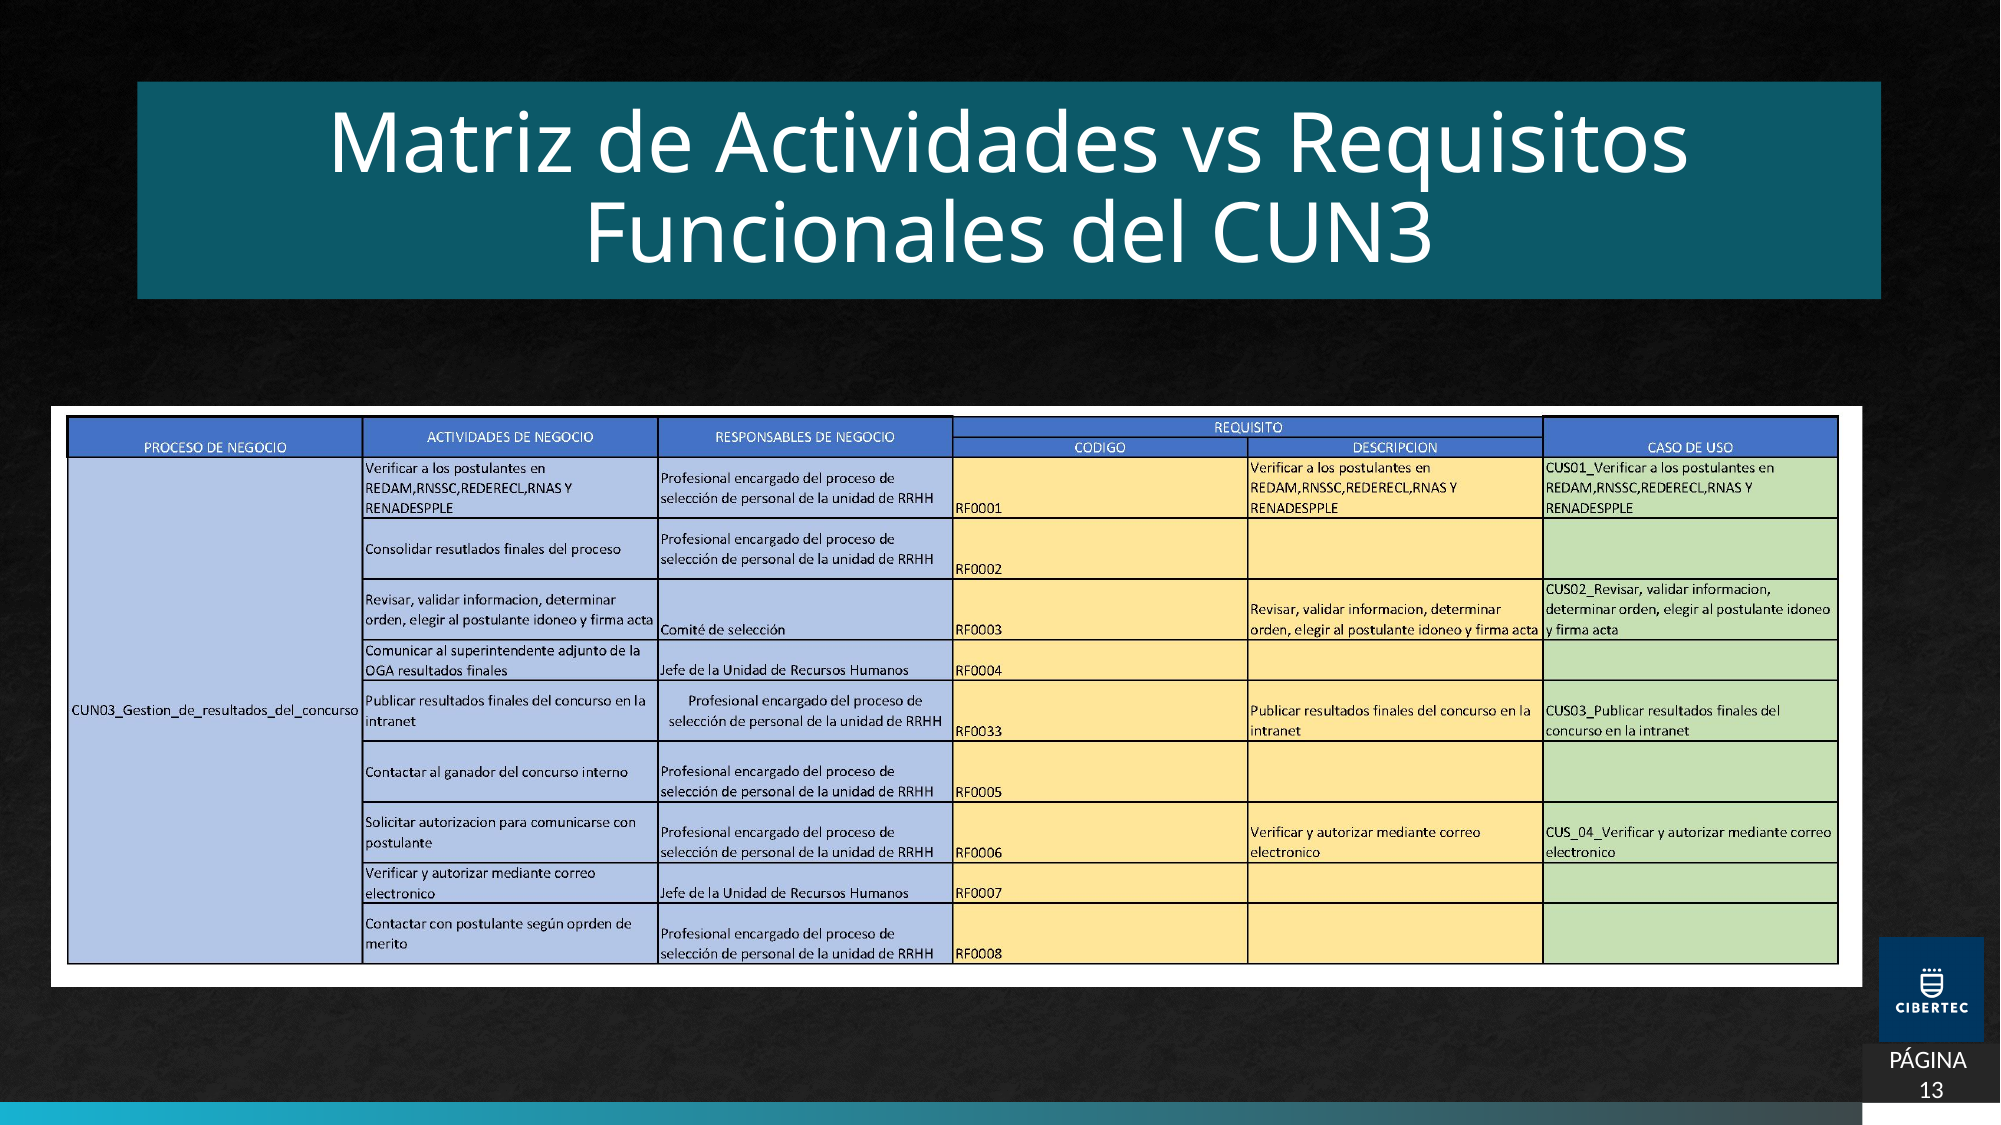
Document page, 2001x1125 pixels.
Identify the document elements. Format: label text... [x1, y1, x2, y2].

slide_number PÁGINA 13 [1862, 1043, 2000, 1103]
picture [0, 0, 2000, 1103]
title Matriz de Actividades vs Requisitos Funcionales del CUN3 [137, 81, 1882, 300]
